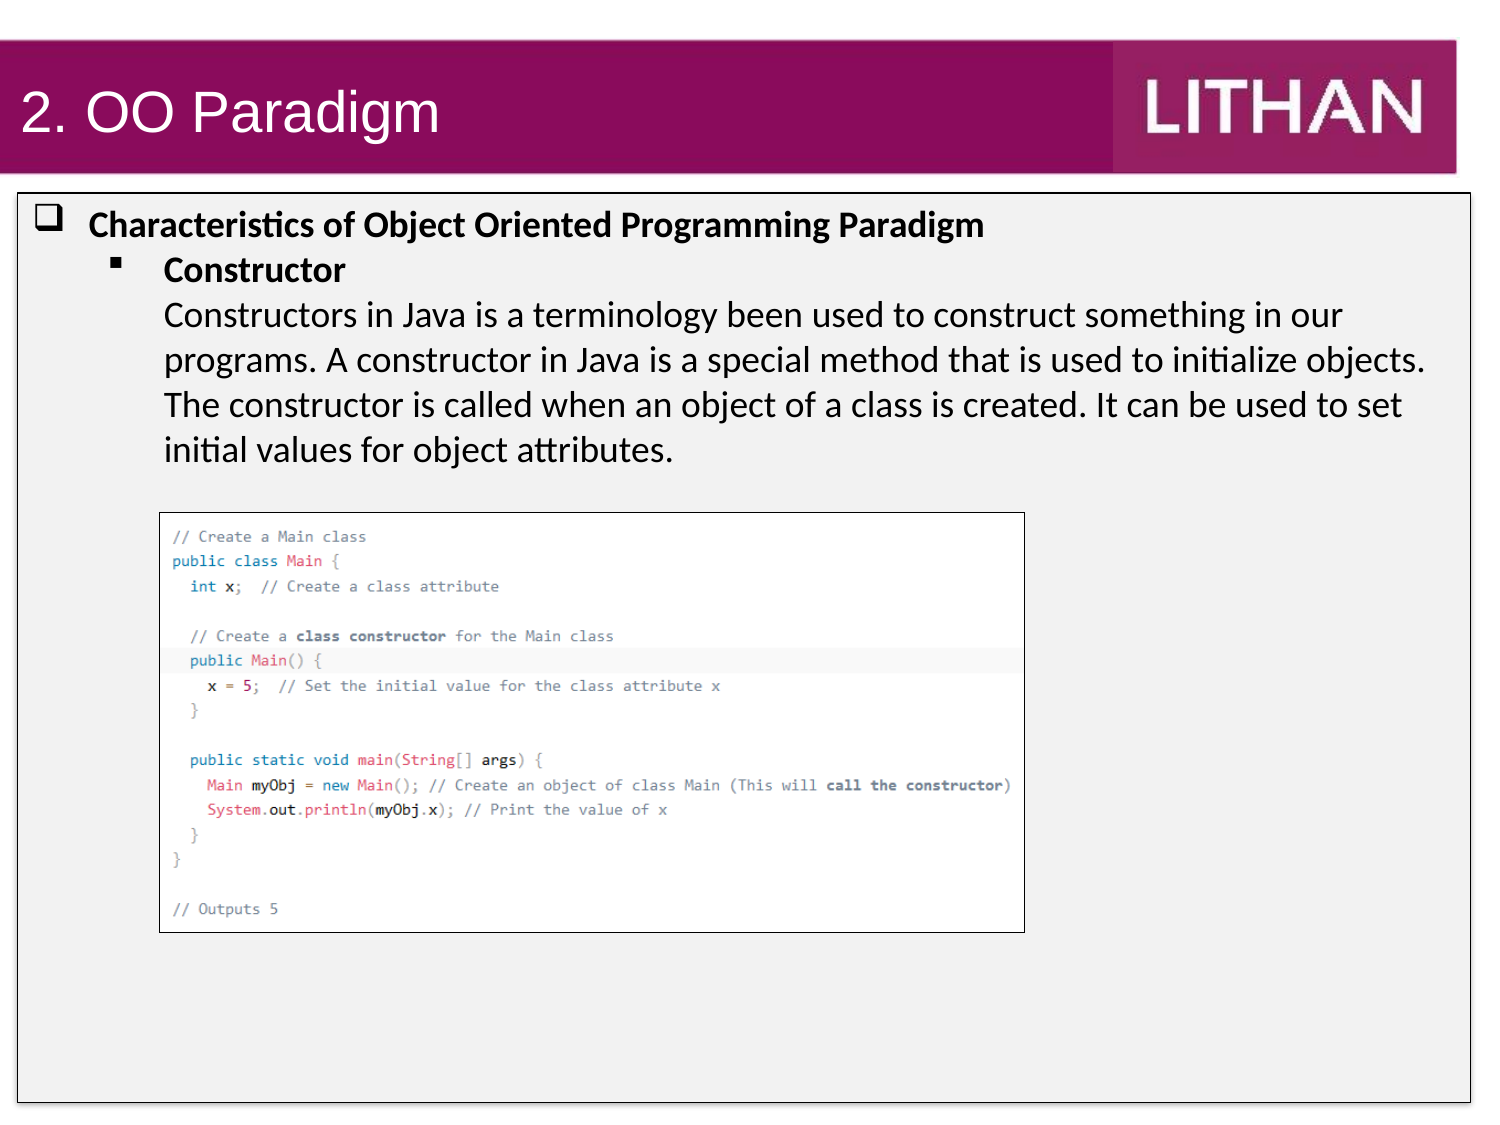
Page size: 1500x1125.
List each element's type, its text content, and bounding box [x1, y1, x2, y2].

picture [0, 37, 1460, 178]
text_box [29, 255, 703, 870]
text_box 2. OO Paradigm [5, 66, 1104, 152]
picture [159, 512, 1025, 933]
text_box Characteristics of Object Oriented Programming Paradigm Constructor Constructors in Java is a terminology been used to construct something in our programs. A constructor in Java is a special method that is used to initialize objects. The constructor is called when an object of a class is created. It can be used to set initial values for object attributes. [17, 192, 1471, 1103]
